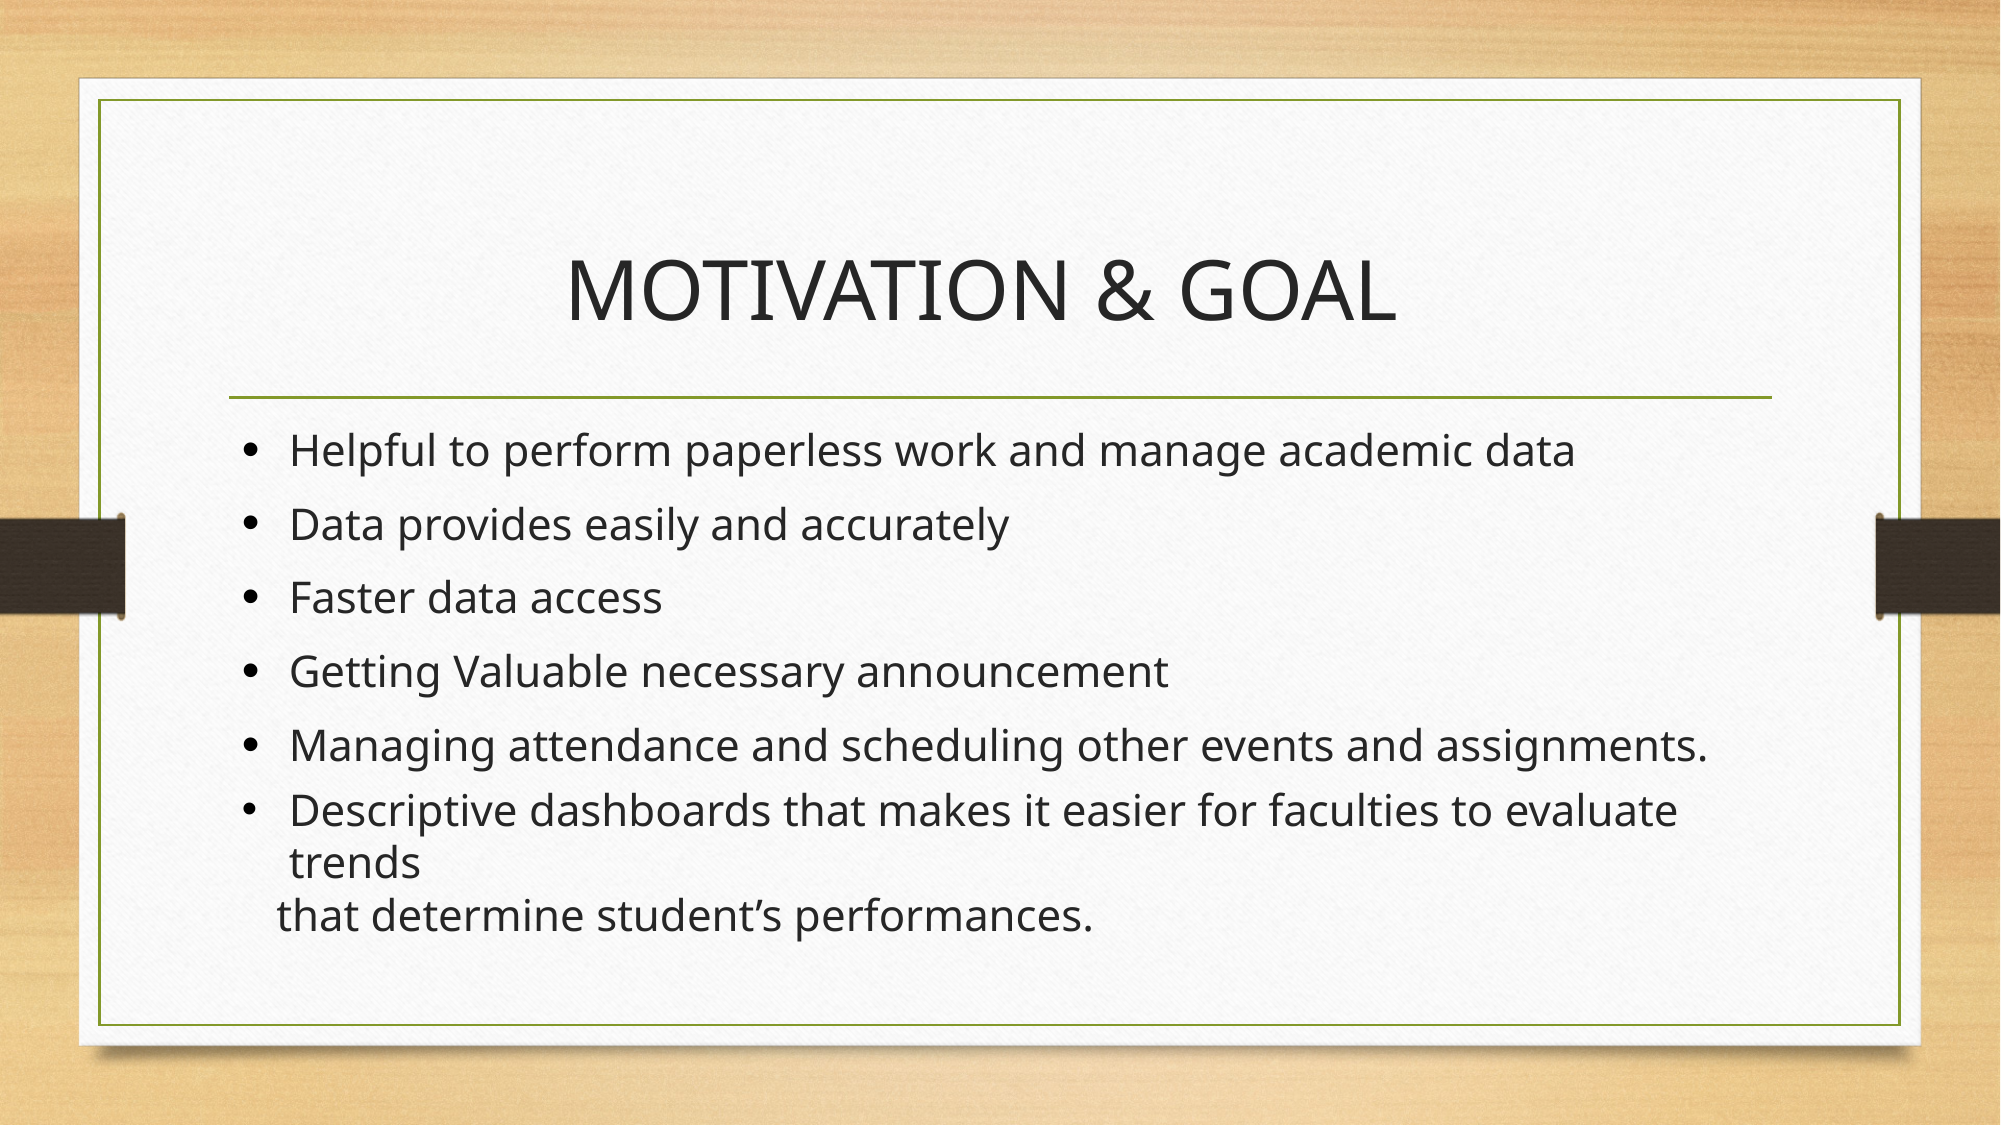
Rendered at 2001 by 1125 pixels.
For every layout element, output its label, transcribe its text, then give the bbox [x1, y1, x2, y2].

picture [0, 0, 2001, 1125]
title MOTIVATION & GOAL [118, 178, 1844, 396]
list Helpful to perform paperless work and manage academic data Data provides easily and accurately Faster data access Getting Valuable necessary announcement Managing attendance and scheduling other events and assignments. Descriptive dashboards that makes it easier for faculties to evaluate trends that determine student’s performances. [226, 415, 1802, 960]
